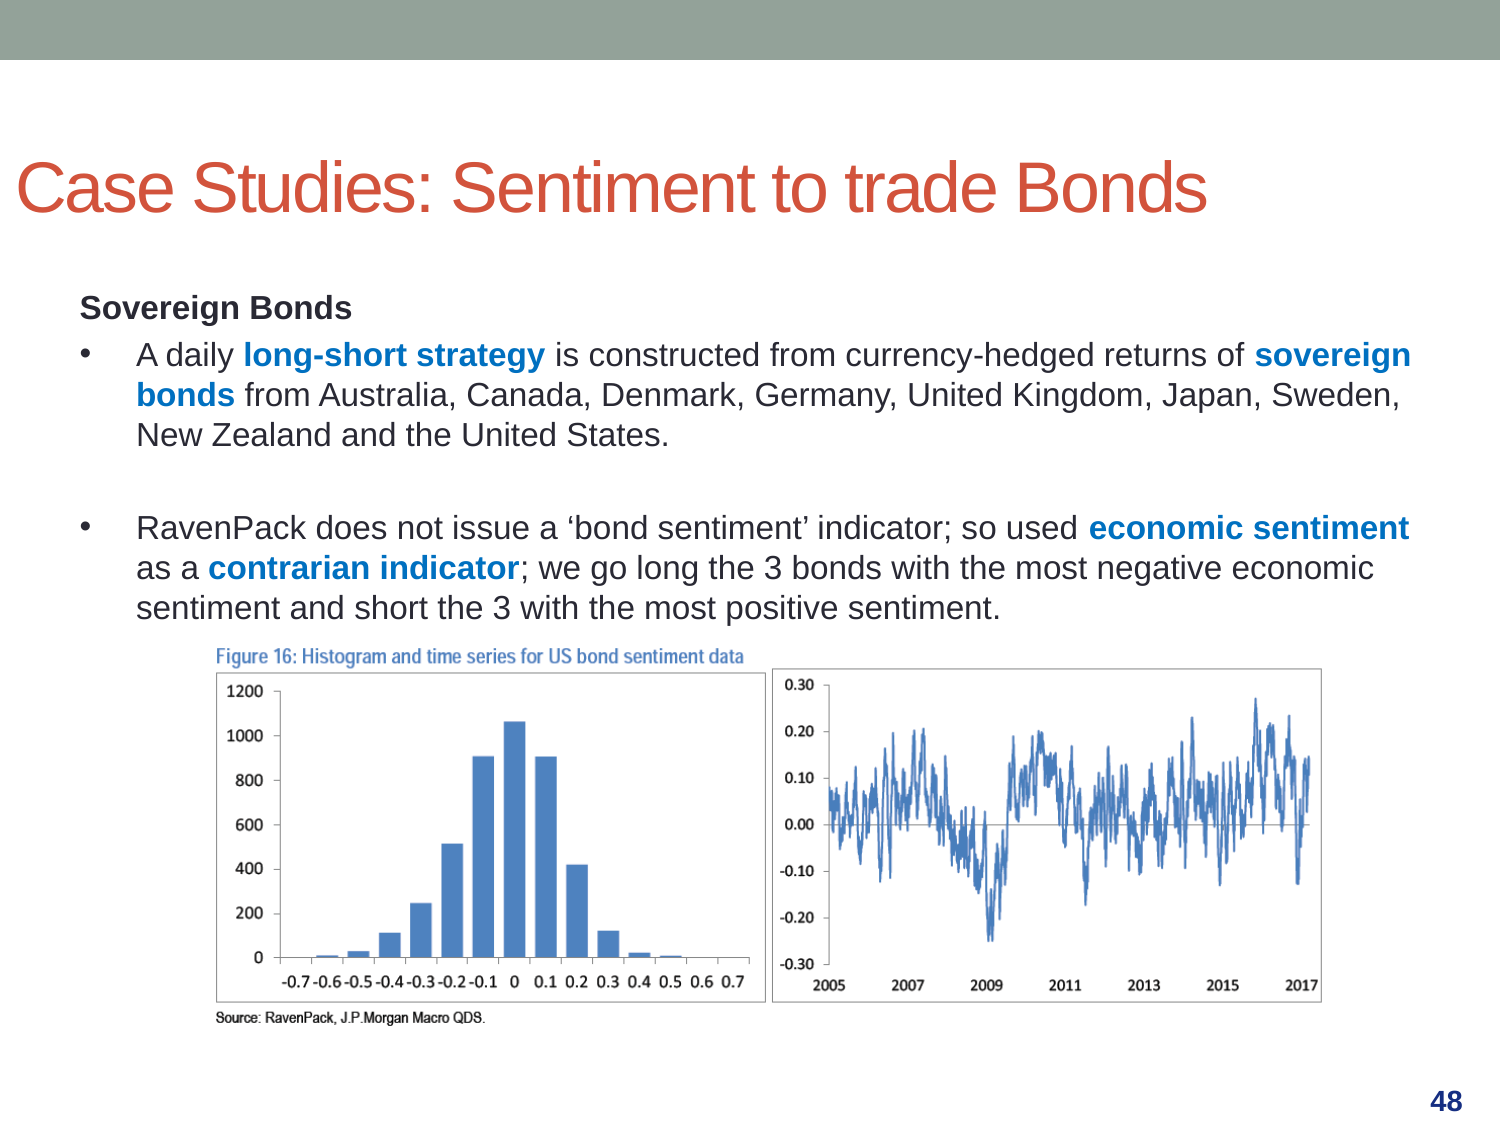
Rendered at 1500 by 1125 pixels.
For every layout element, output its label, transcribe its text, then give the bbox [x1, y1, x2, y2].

picture [207, 633, 1340, 1037]
text_box Sovereign Bonds A daily long-short strategy is constructed from currency-hedged returns of sovereign bonds from Australia, Canada, Denmark, Germany, United Kingdom, Japan, Sweden, New Zealand and the United States. RavenPack does not issue a ‘bond sentiment’ indicator; so used economic sentiment as a contrarian indicator; we go long the 3 bonds with the most negative economic sentiment and short the 3 with the most positive sentiment. [64, 278, 1447, 1047]
slide_number 48 [1415, 1070, 1499, 1125]
title Case Studies: Sentiment to trade Bonds [0, 101, 1325, 266]
